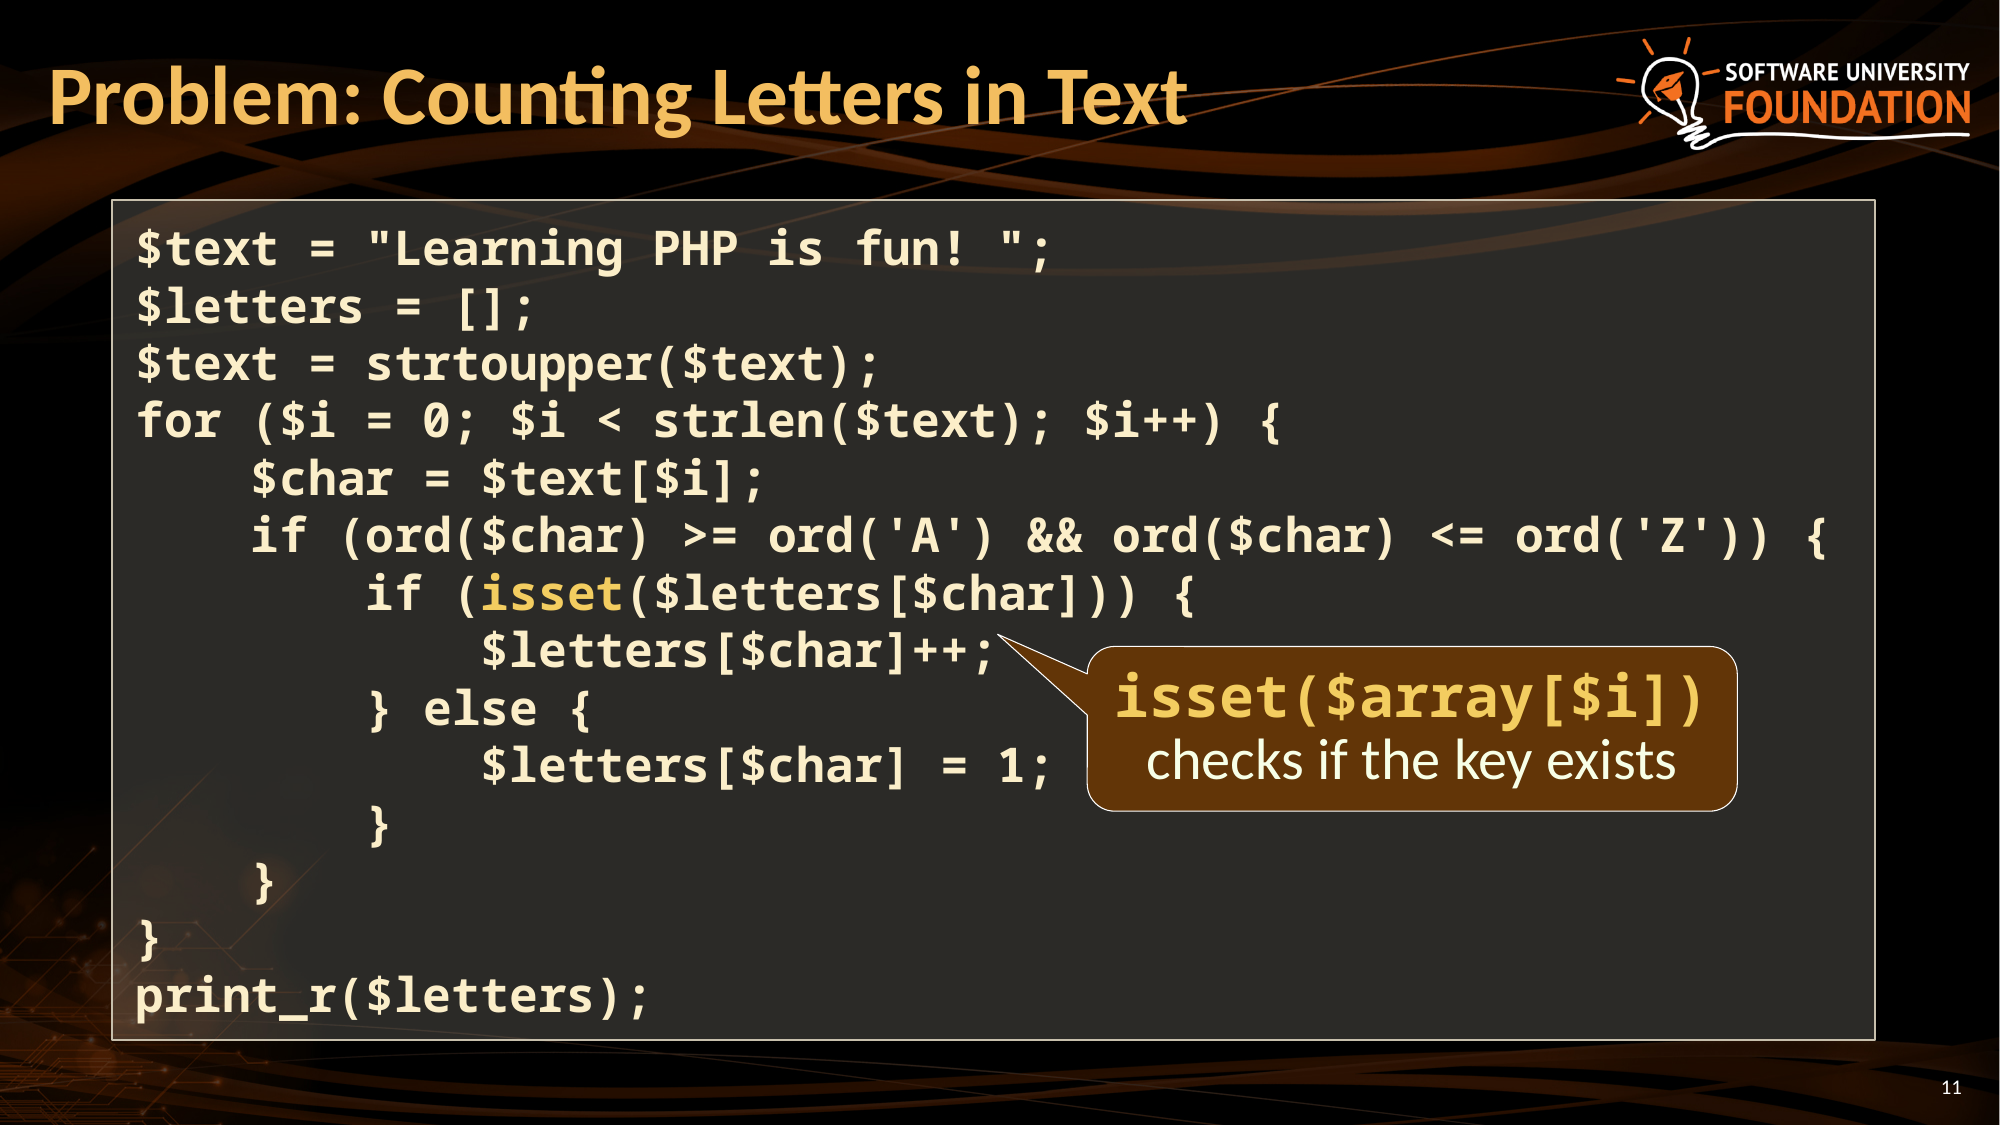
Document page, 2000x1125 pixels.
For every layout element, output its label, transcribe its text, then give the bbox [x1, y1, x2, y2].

text_box isset($array[$i]) checks if the key exists [997, 634, 1738, 812]
picture [0, 0, 2000, 1125]
text_box $text = "Learning PHP is fun! "; $letters = []; $text = strtoupper($text); for ($i = 0; $i < strlen($text); $i++) { $char = $text[$i]; if (ord($char) >= ord('A') && ord($char) <= ord('Z')) { if (isset($letters[$char])) { $letters[$char]++; } else { $letters[$char] = 1; } } } print_r($letters); [112, 199, 1875, 1040]
title Problem: Counting Letters in Text [30, 6, 1602, 189]
slide_number 11 [1897, 1070, 1968, 1103]
